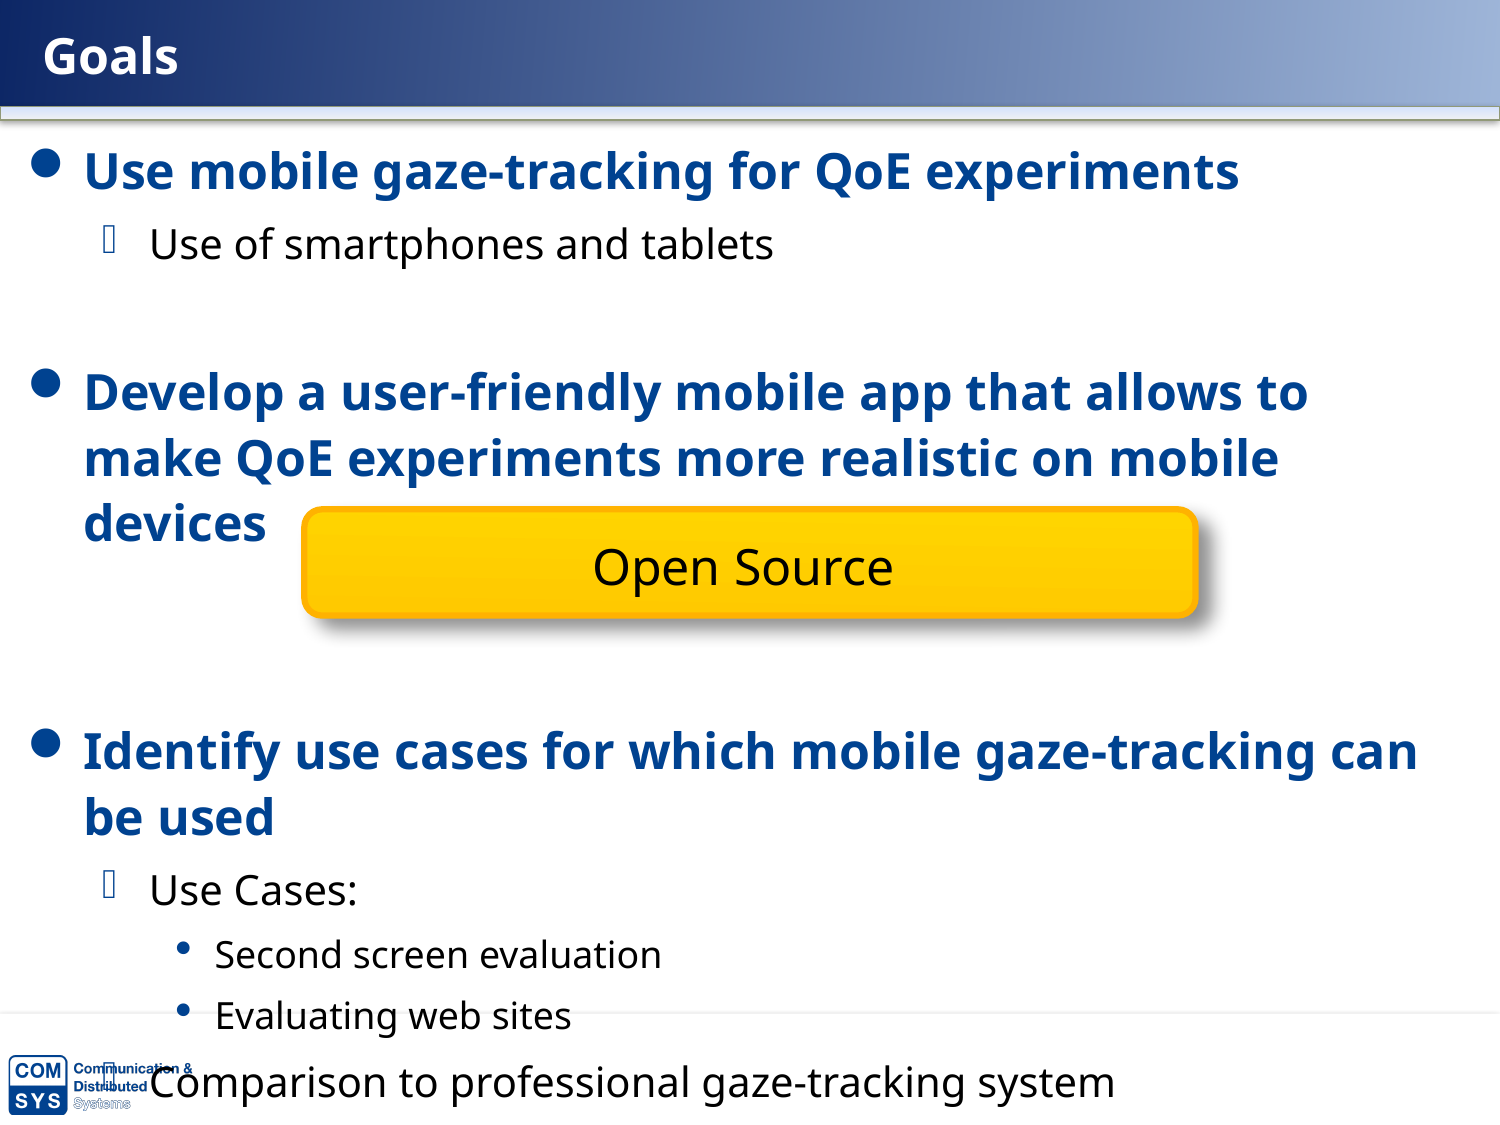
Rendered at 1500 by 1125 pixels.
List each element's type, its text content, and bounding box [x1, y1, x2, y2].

title Goals [27, 16, 1464, 92]
text_box Open Source [304, 509, 1196, 616]
list Use mobile gaze-tracking for QoE experiments Use of smartphones and tablets Develop a user-friendly mobile app that allows to make QoE experiments more realistic on mobile devices Identify use cases for which mobile gaze-tracking can be used Use Cases: Second screen evaluation Evaluating web sites Comparison to professional gaze-tracking system [11, 126, 1471, 1098]
